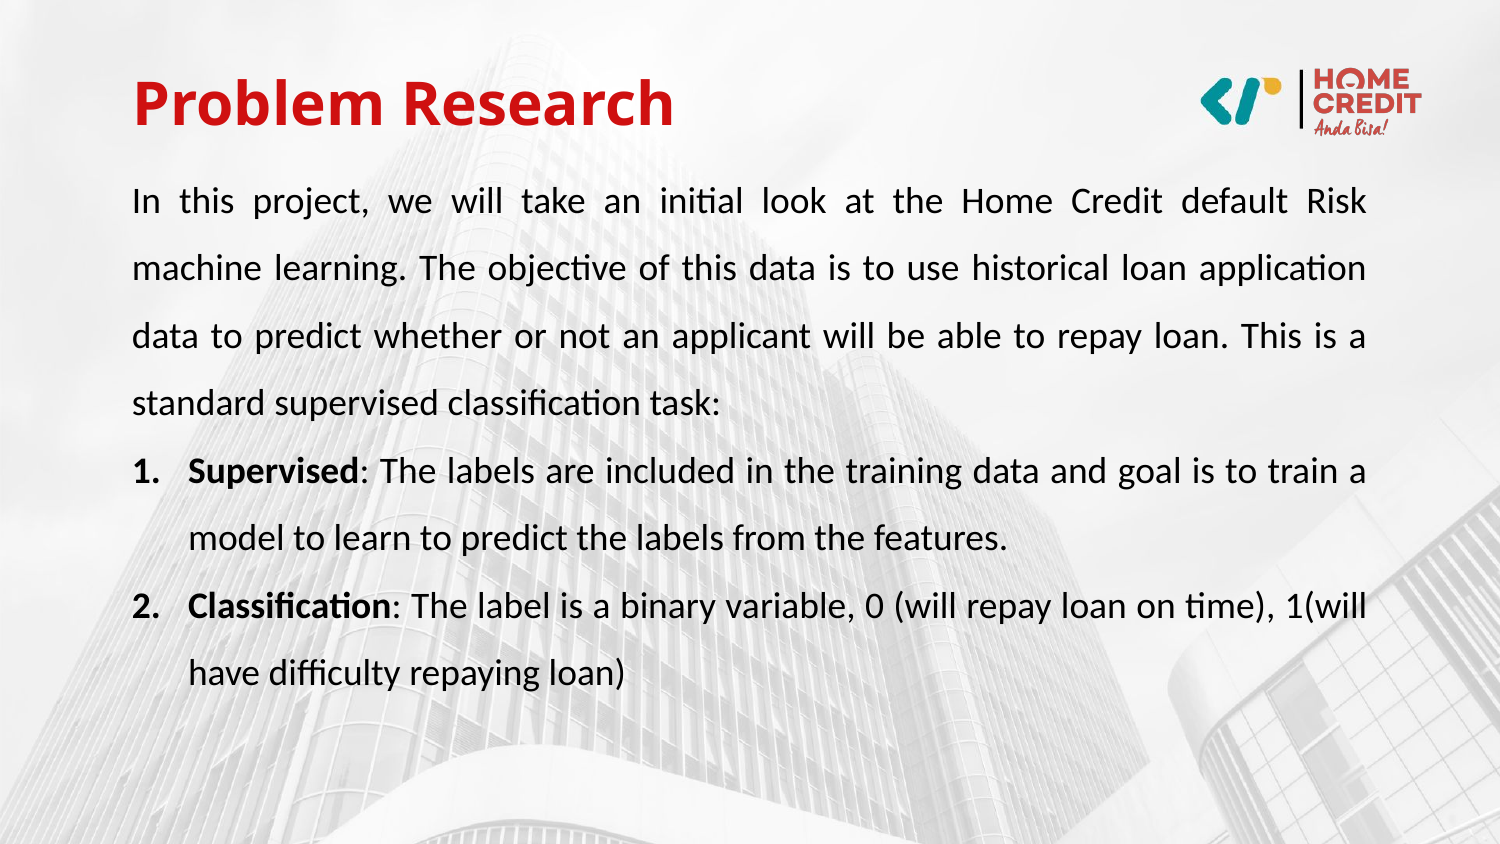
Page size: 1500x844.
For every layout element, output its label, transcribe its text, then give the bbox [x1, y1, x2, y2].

text_box [1309, 58, 1426, 146]
picture [0, 0, 1500, 844]
title Problem Research [132, 65, 1309, 139]
list In this project, we will take an initial look at the Home Credit default Risk machine learning. The objective of this data is to use historical loan application data to predict whether or not an applicant will be able to repay loan. This is a standard supervised classification task: Supervised: The labels are included in the training data and goal is to train a model to learn to predict the labels from the features. Classification: The label is a binary variable, 0 (will repay loan on time), 1(will have difficulty repaying loan) [131, 153, 1369, 692]
